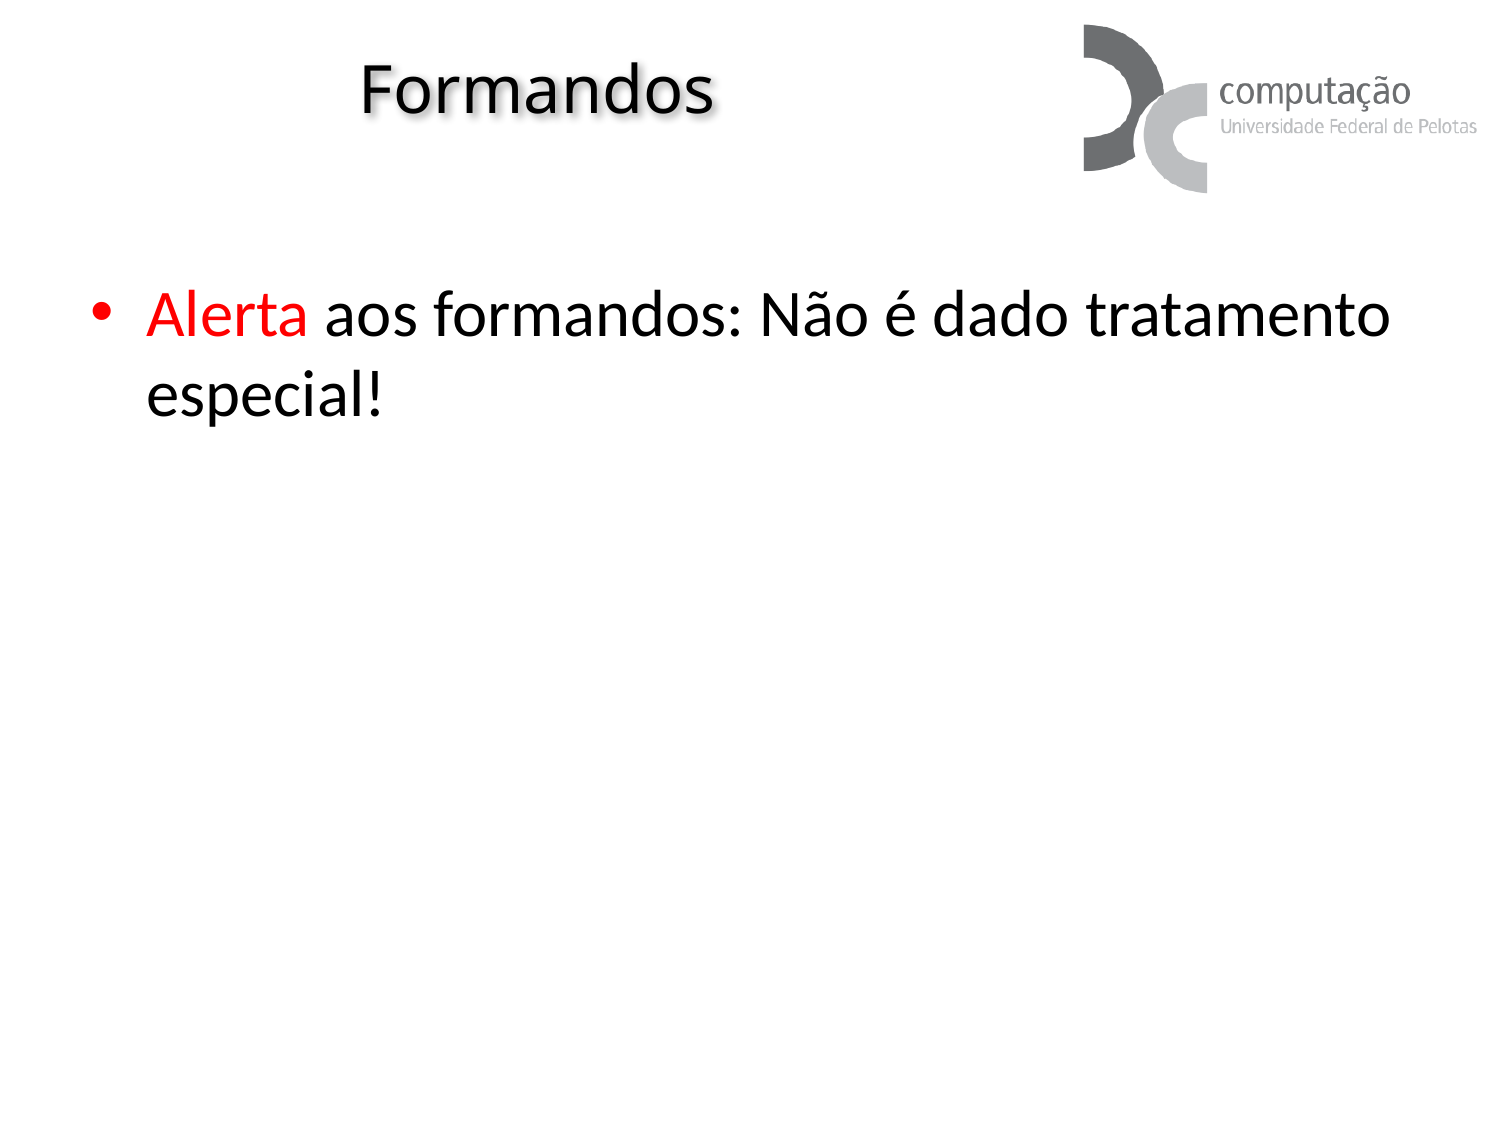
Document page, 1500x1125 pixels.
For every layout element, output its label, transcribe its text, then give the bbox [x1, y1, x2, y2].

list Alerta aos formandos: Não é dado tratamento especial! [75, 262, 1425, 1005]
picture [1077, 20, 1480, 197]
title Formandos [0, 23, 1075, 149]
